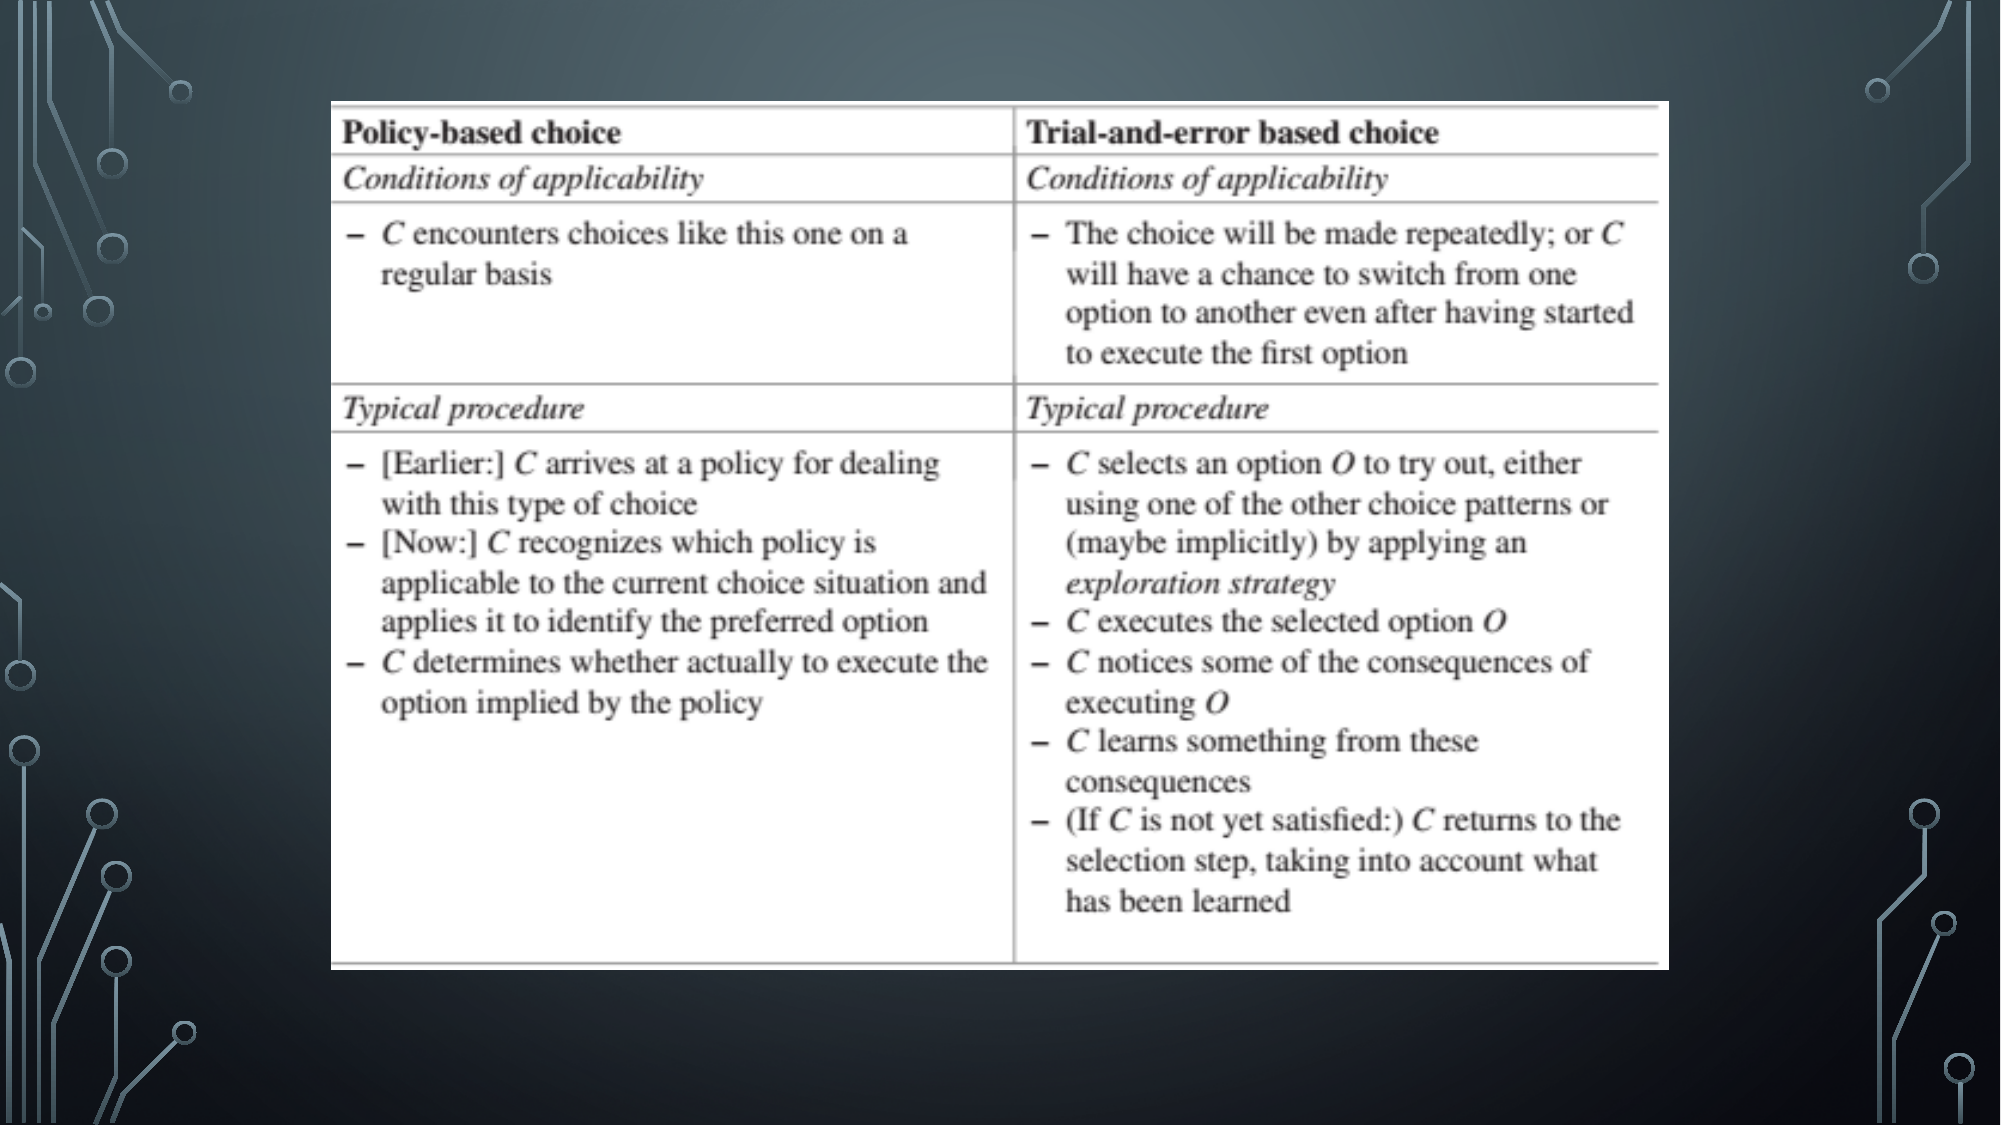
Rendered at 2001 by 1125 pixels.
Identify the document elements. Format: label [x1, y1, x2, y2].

list [331, 101, 1669, 970]
